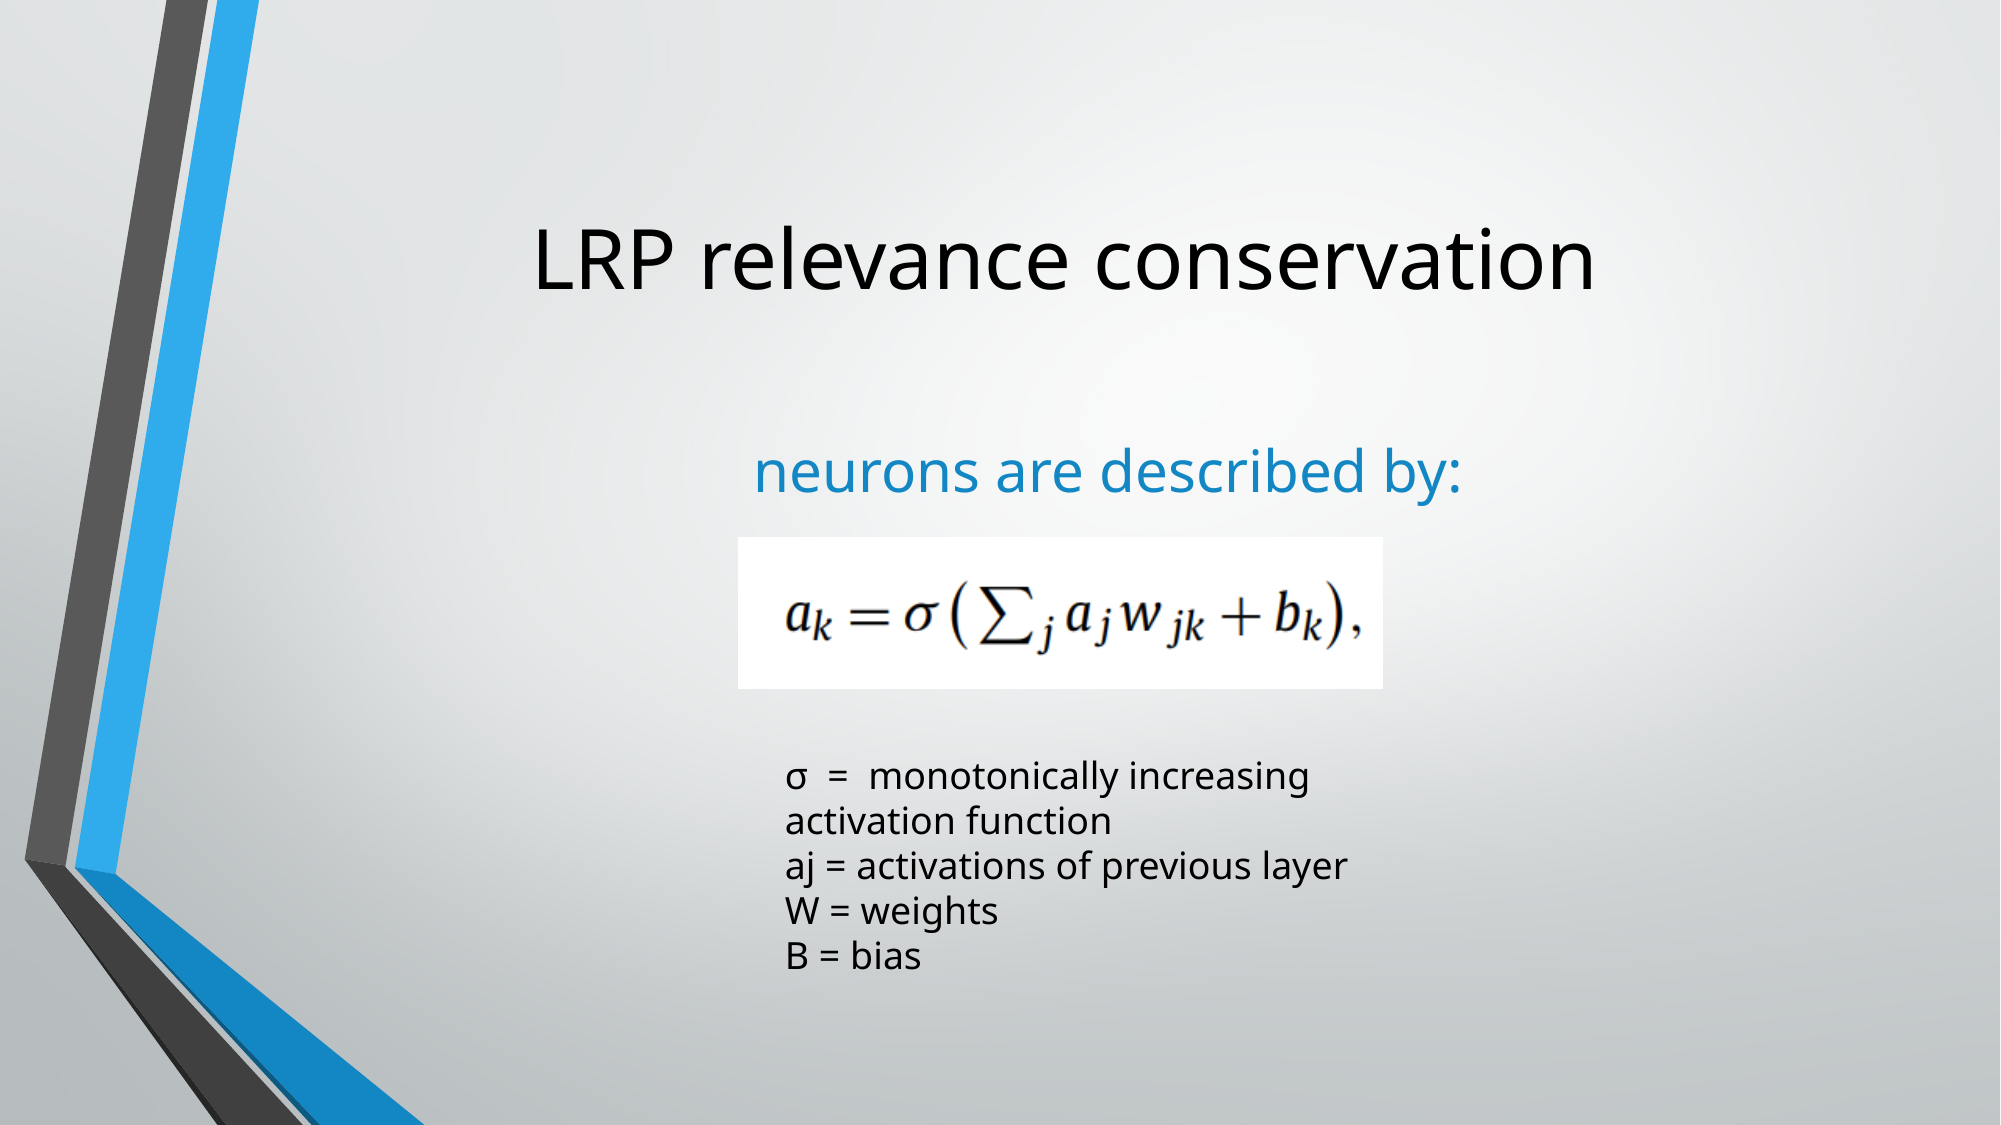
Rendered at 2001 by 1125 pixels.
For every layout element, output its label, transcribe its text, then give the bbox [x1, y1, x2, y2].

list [738, 536, 1383, 689]
text_box σ = monotonically increasing activation function aj = activations of previous layer W = weights B = bias [769, 744, 1414, 1030]
list neurons are described by: [738, 417, 1498, 512]
title LRP relevance conservation [243, 112, 1887, 400]
